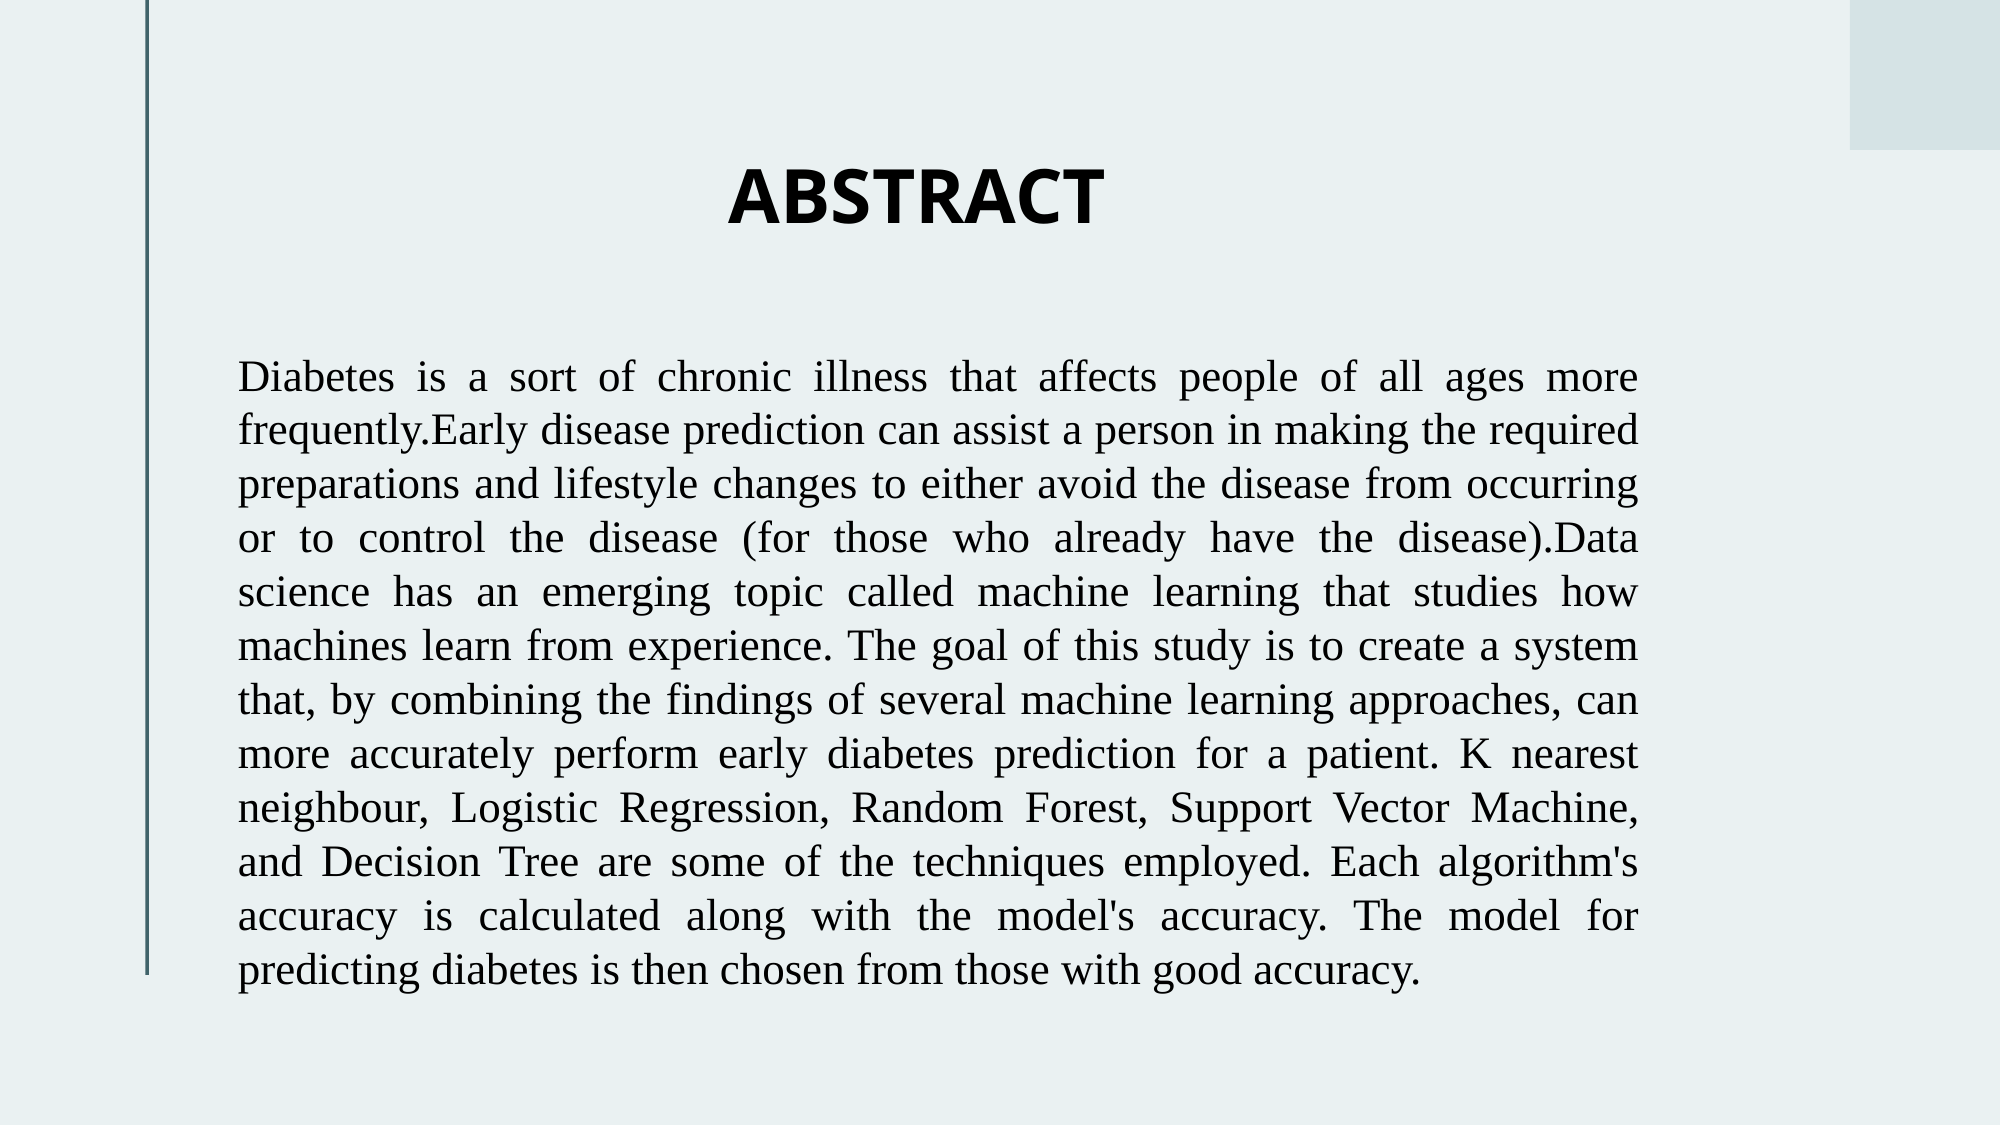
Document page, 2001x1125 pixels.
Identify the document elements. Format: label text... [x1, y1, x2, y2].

title ABSTRACT [240, 82, 1743, 317]
list Diabetes is a sort of chronic illness that affects people of all ages more frequently.Early disease prediction can assist a person in making the required preparations and lifestyle changes to either avoid the disease from occurring or to control the disease (for those who already have the disease).Data science has an emerging topic called machine learning that studies how machines learn from experience. The goal of this study is to create a system that, by combining the findings of several machine learning approaches, can more accurately perform early diabetes prediction for a patient. K nearest neighbour, Logistic Regression, Random Forest, Support Vector Machine, and Decision Tree are some of the techniques employed. Each algorithm's accuracy is calculated along with the model's accuracy. The model for predicting diabetes is then chosen from those with good accuracy. [237, 345, 1641, 1022]
